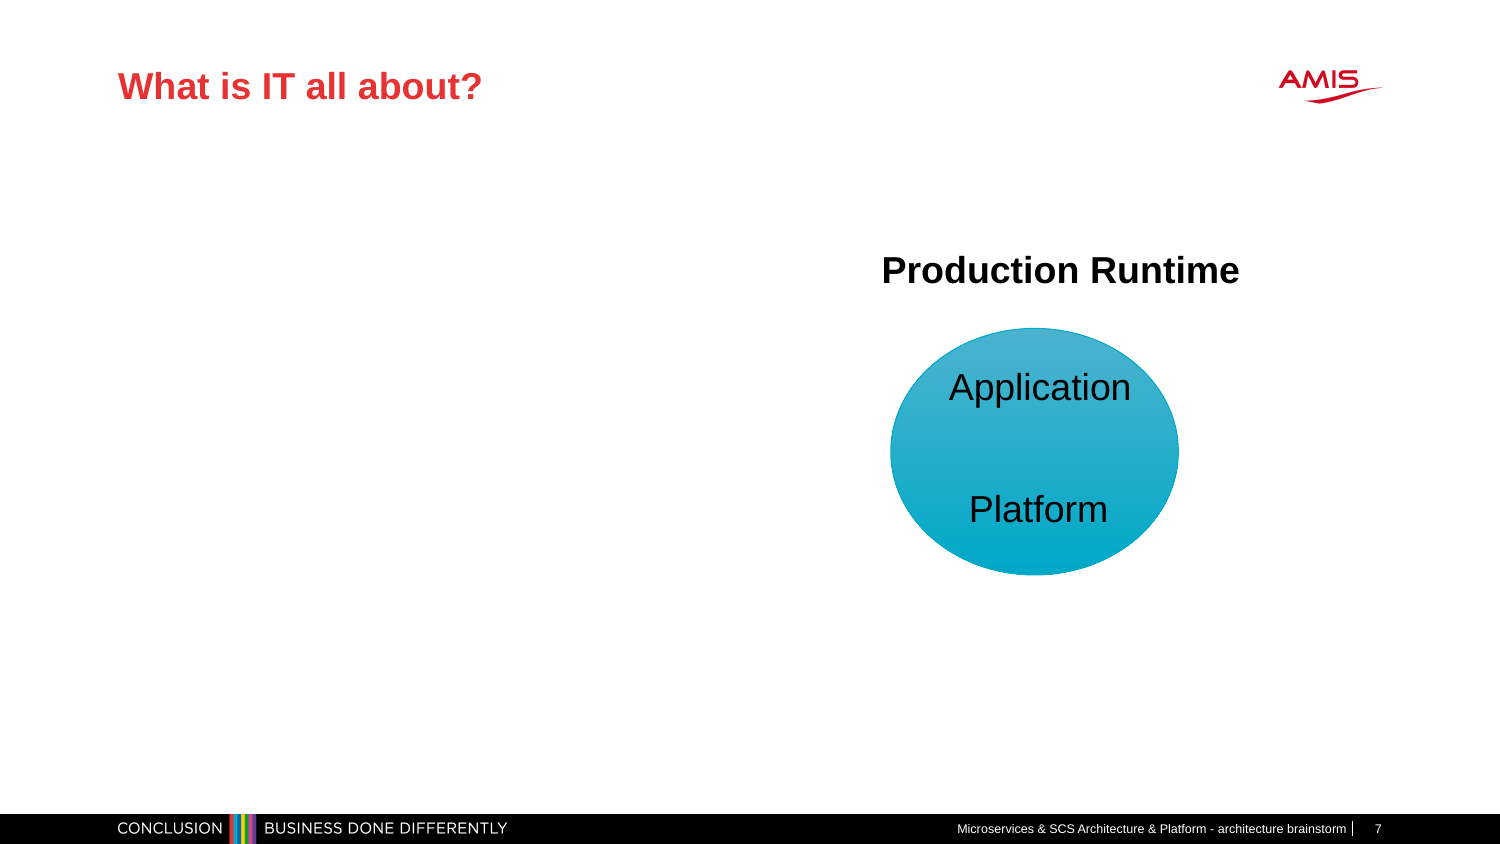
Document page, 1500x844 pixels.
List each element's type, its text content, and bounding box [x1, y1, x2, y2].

text_box [890, 363, 1179, 576]
picture [239, 814, 1500, 844]
text_box Production Runtime [866, 238, 1256, 298]
text_box [944, 327, 1125, 355]
text_box Application [933, 355, 1147, 416]
title What is IT all about? [118, 47, 1205, 130]
slide_number 7 [1358, 820, 1382, 839]
footer Microservices & SCS Architecture & Platform - architecture brainstorm [814, 820, 1347, 839]
picture [0, 814, 236, 844]
picture [1205, 58, 1388, 106]
text_box Platform [954, 477, 1124, 538]
